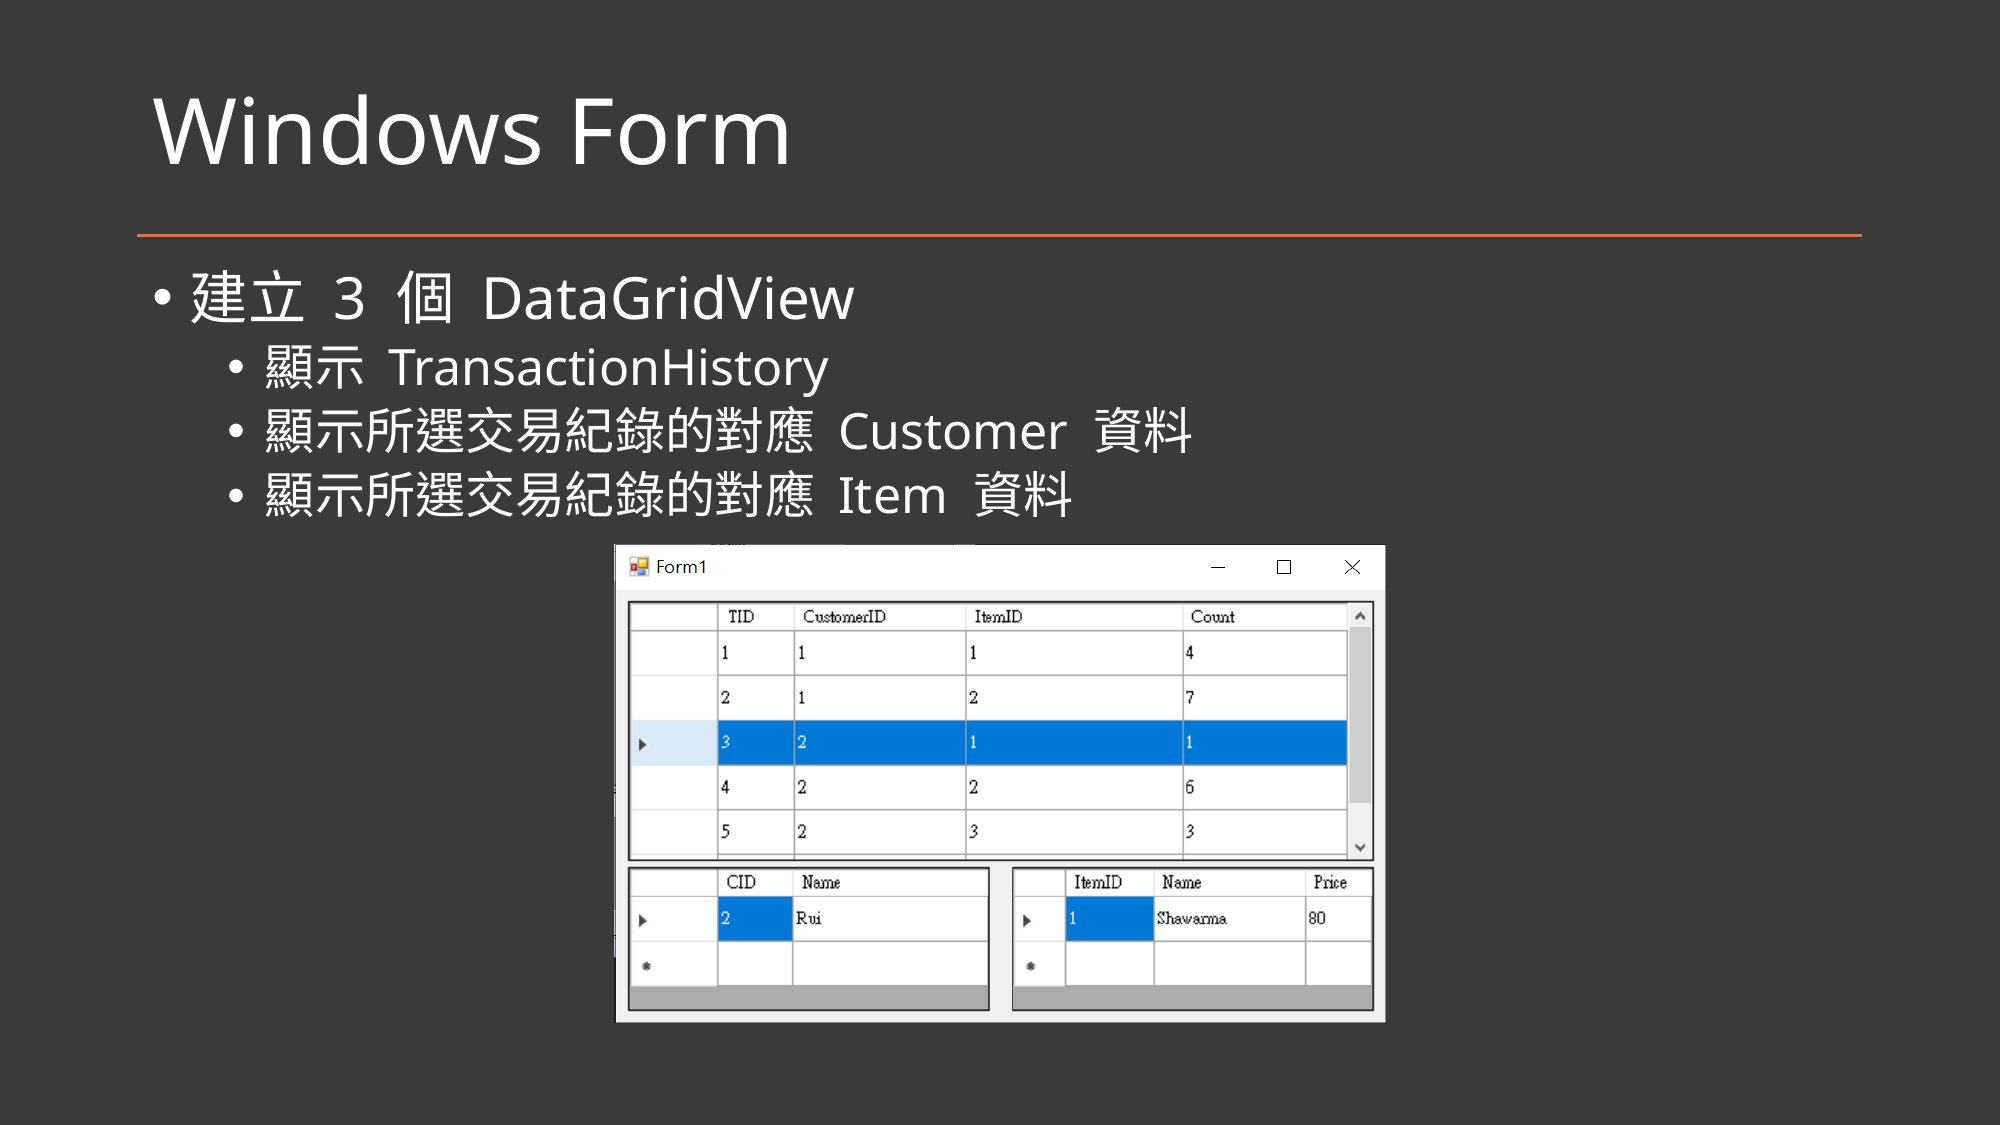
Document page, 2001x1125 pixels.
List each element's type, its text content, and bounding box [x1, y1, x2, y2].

list 建立 3 個 DataGridView 顯示 TransactionHistory 顯示所選交易紀錄的對應 Customer 資料 顯示所選交易紀錄的對應 Item 資料 [137, 261, 1863, 1014]
title Windows Form [137, 59, 1863, 211]
picture [614, 543, 1386, 1023]
